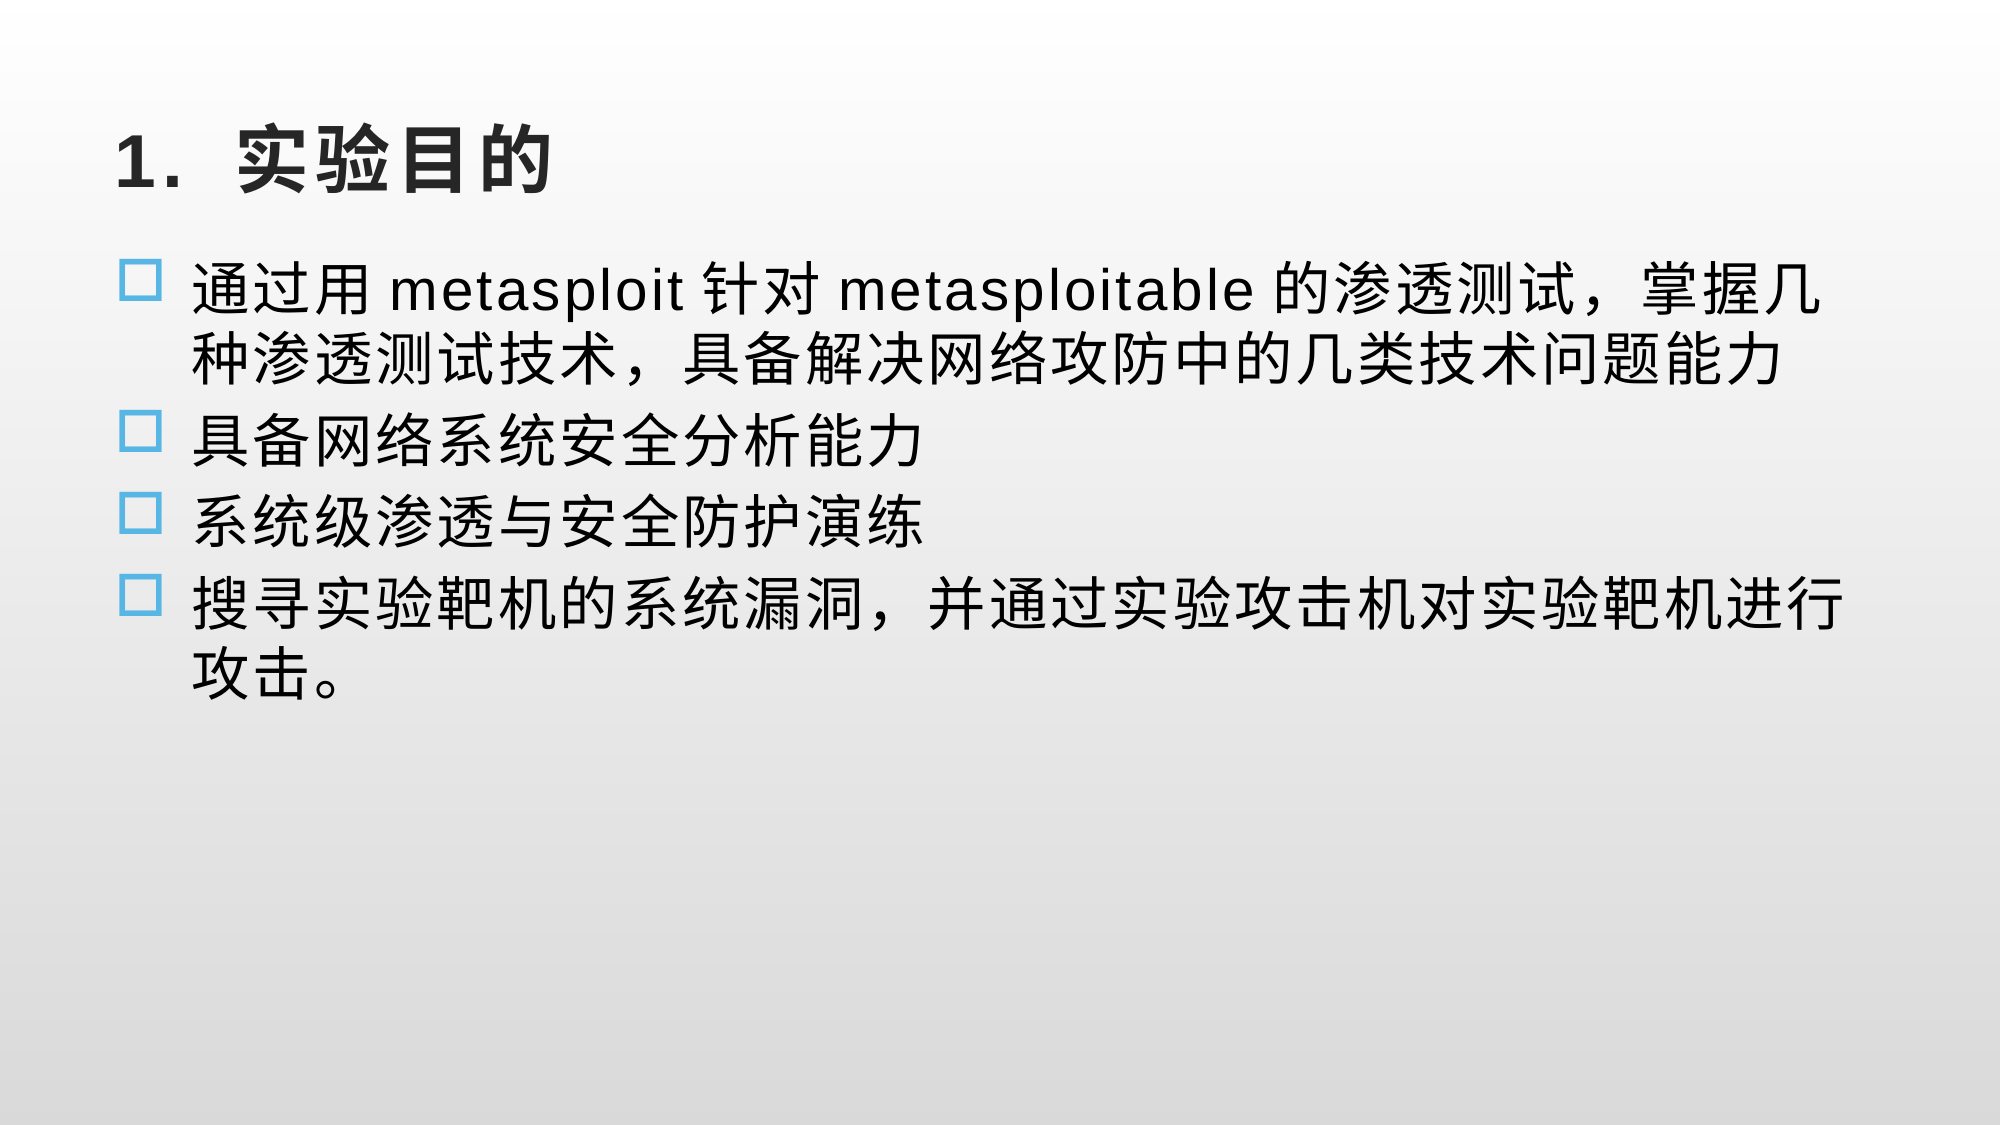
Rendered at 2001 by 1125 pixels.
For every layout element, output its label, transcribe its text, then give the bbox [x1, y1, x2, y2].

title 1. 实验目的 [99, 99, 1900, 216]
list 通过用metasploit针对metasploitable的渗透测试，掌握几种渗透测试技术，具备解决网络攻防中的几类技术问题能力 具备网络系统安全分析能力 系统级渗透与安全防护演练 搜寻实验靶机的系统漏洞，并通过实验攻击机对实验靶机进行攻击。 [99, 244, 1900, 1026]
